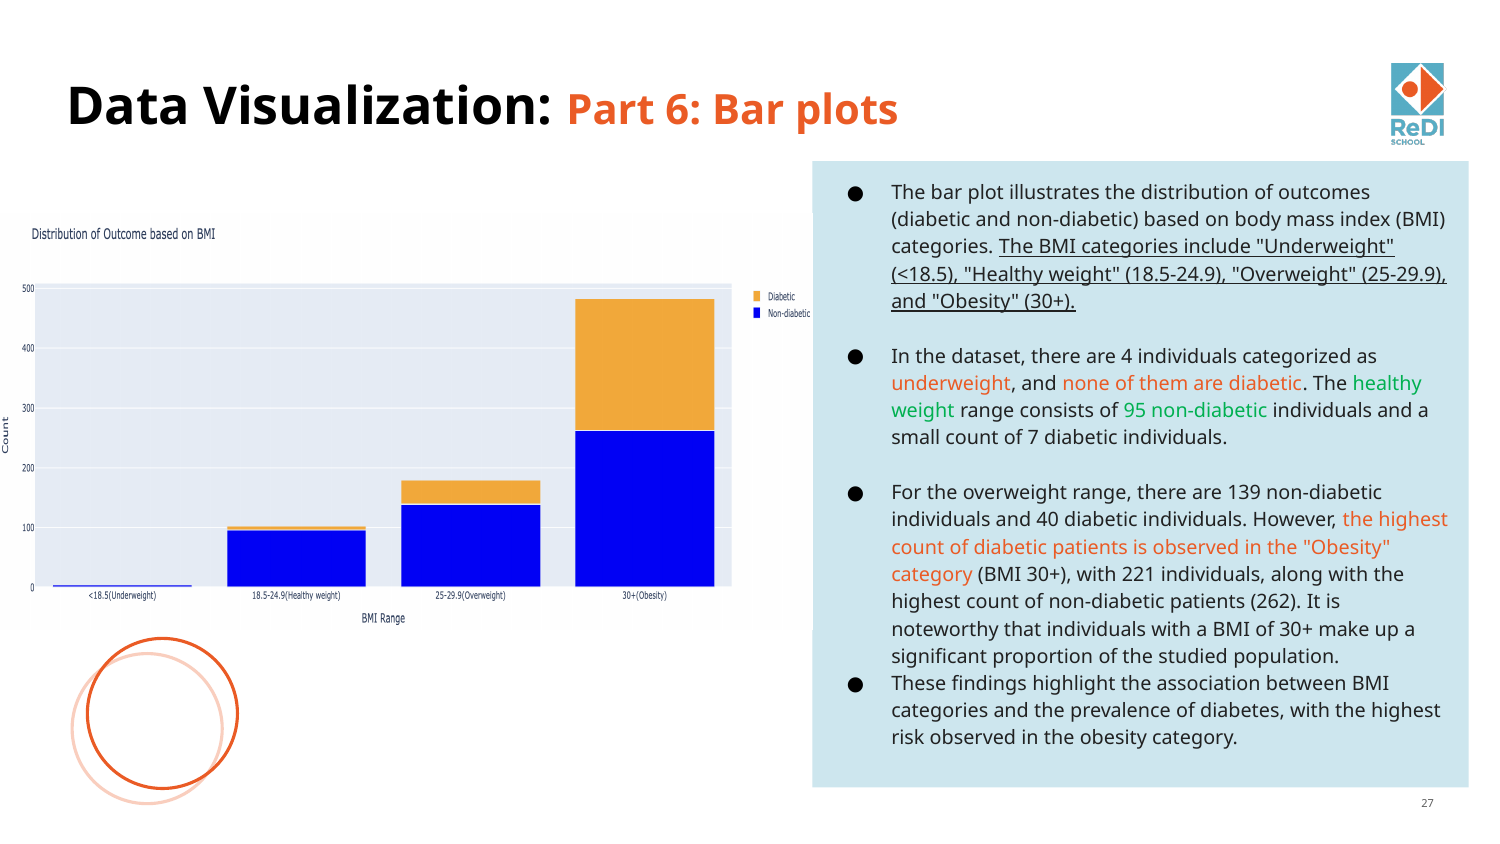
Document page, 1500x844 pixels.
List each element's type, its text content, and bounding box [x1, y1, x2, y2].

picture [1391, 63, 1447, 145]
title Data Visualization: Part 6: Bar plots [51, 56, 1388, 151]
picture [0, 213, 813, 630]
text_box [71, 638, 238, 804]
slide_number 27 [1388, 788, 1449, 827]
list The bar plot illustrates the distribution of outcomes (diabetic and non-diabetic) based on body mass index (BMI) categories. The BMI categories include "Underweight" (<18.5), "Healthy weight" (18.5-24.9), "Overweight" (25-29.9), and "Obesity" (30+). In the dataset, there are 4 individuals categorized as underweight, and none of them are diabetic. The healthy weight range consists of 95 non-diabetic individuals and a small count of 7 diabetic individuals. For the overweight range, there are 139 non-diabetic individuals and 40 diabetic individuals. However, the highest count of diabetic patients is observed in the "Obesity" category (BMI 30+), with 221 individuals, along with the highest count of non-diabetic patients (262). It is noteworthy that individuals with a BMI of 30+ make up a significant proportion of the studied population. These findings highlight the association between BMI categories and the prevalence of diabetes, with the highest risk observed in the obesity category. [812, 161, 1469, 788]
